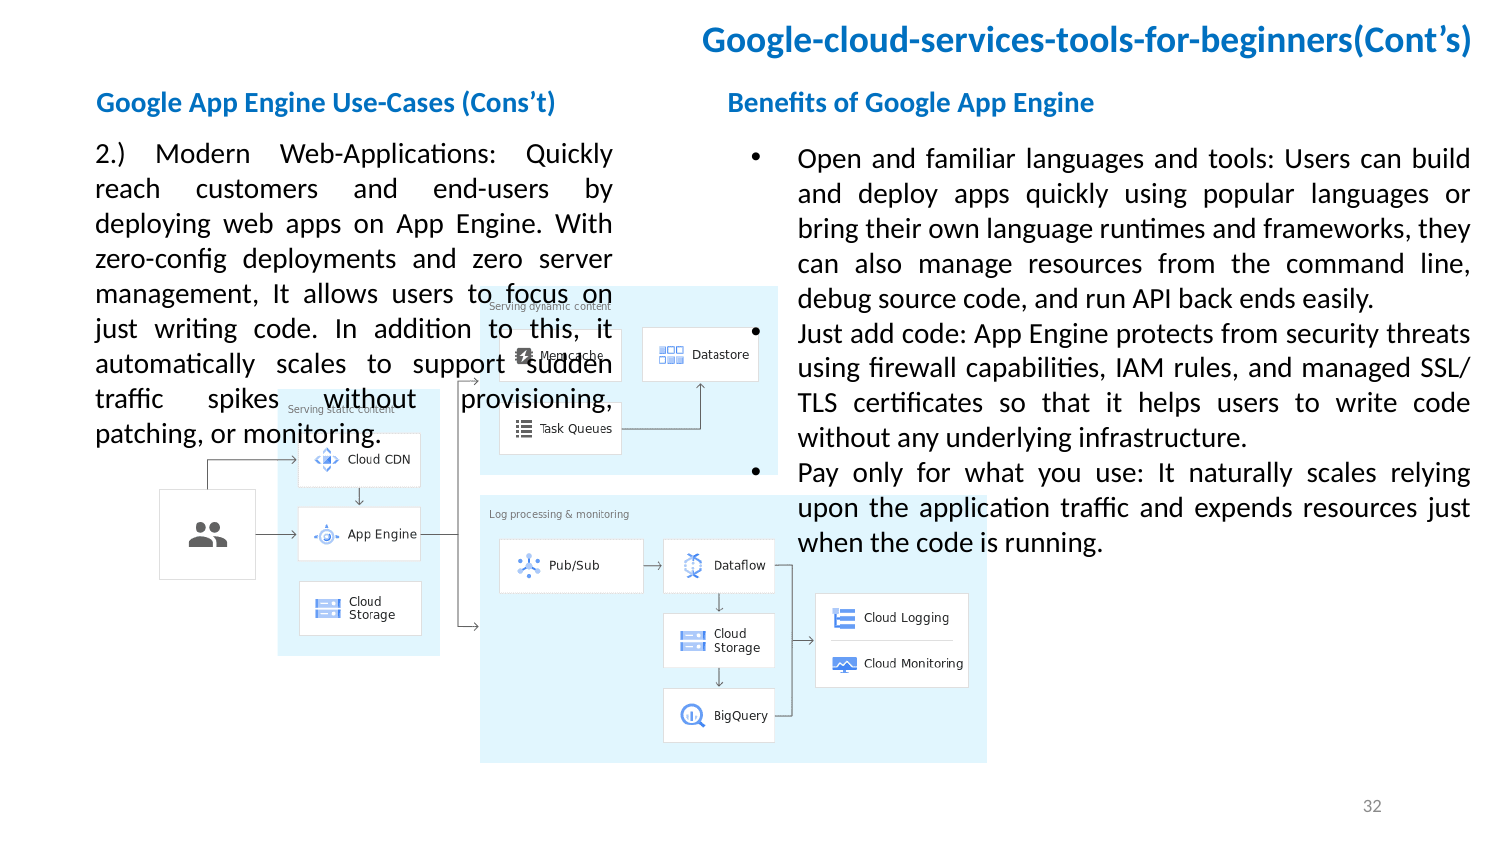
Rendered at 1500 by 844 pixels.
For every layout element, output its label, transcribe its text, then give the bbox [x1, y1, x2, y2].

text_box Google App Engine Use-Cases (Cons’t) [81, 76, 572, 126]
text_box 2.) Modern Web-Applications: Quickly reach customers and end-users by deploying web apps on App Engine. With zero-config deployments and zero server management, It allows users to focus on just writing code. In addition to this, it automatically scales to support sudden traffic spikes without provisioning, patching, or monitoring. [80, 126, 628, 457]
text_box Google-cloud-services-tools-for-beginners(Cont’s) [687, 7, 1489, 67]
text_box Benefits of Google App Engine [712, 76, 1110, 126]
slide_number 32 [1059, 782, 1397, 827]
picture [139, 266, 1006, 782]
text_box Open and familiar languages and tools: Users can build and deploy apps quickly using popular languages or bring their own language runtimes and frameworks, they can also manage resources from the command line, debug source code, and run API back ends easily. Just add code: App Engine protects from security threats using firewall capabilities, IAM rules, and managed SSL/ TLS certificates so that it helps users to write code without any underlying infrastructure. Pay only for what you use: It naturally scales relying upon the application traffic and expends resources just when the code is running. [736, 131, 1487, 566]
